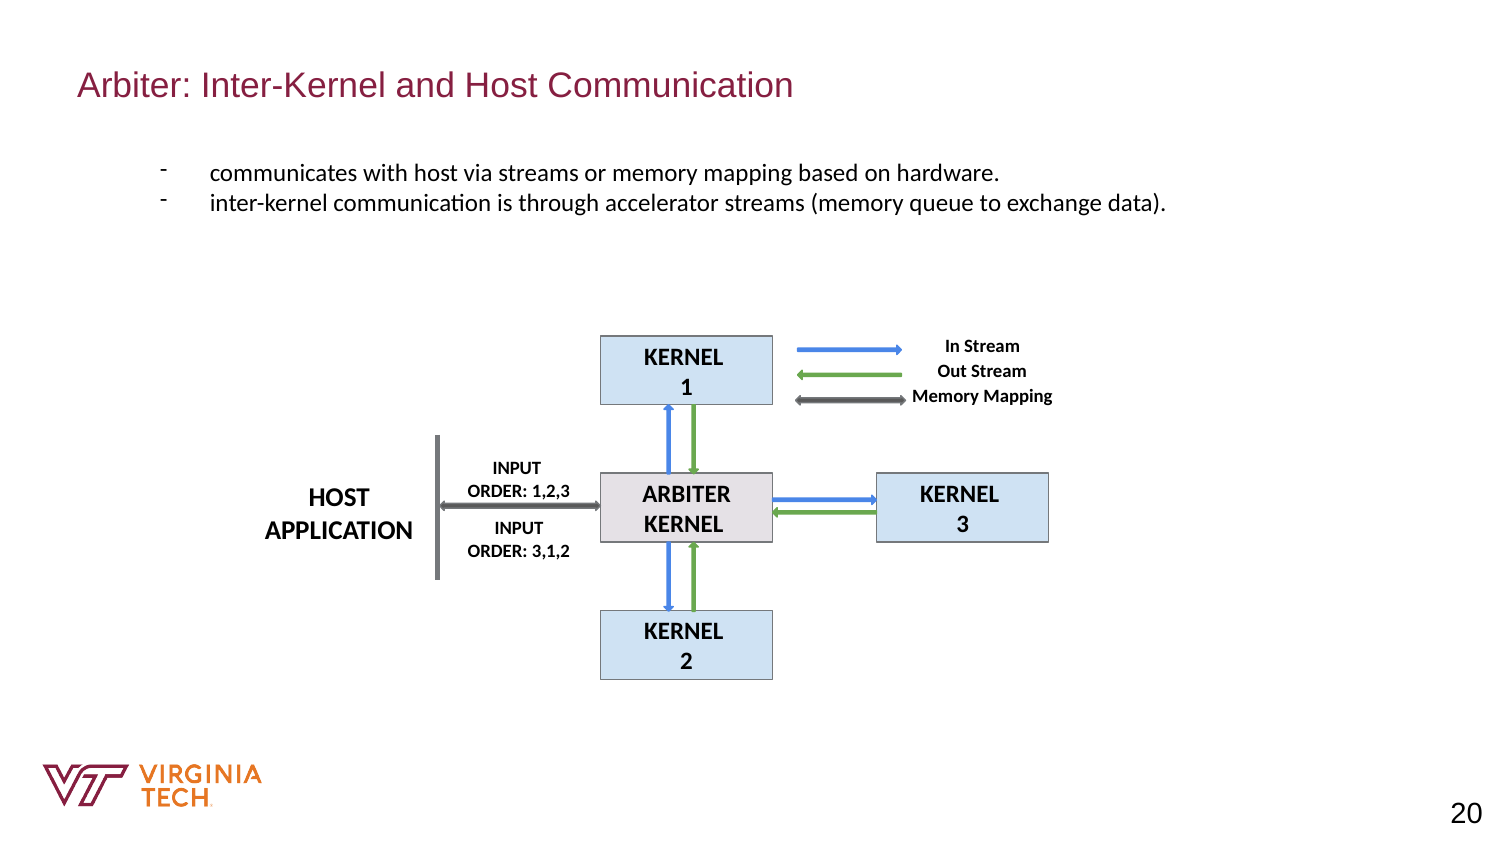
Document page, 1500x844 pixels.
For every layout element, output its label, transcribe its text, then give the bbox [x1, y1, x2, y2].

text_box ARBITER KERNEL [600, 473, 773, 543]
text_box [589, 501, 601, 511]
text_box communicates with host via streams or memory mapping based on hardware. inter-kernel communication is through accelerator streams (memory queue to exchange data). [119, 141, 1269, 232]
text_box [689, 404, 699, 474]
text_box KERNEL 1 [600, 335, 773, 405]
text_box 20 [1435, 787, 1500, 838]
text_box KERNEL 3 [876, 473, 1049, 543]
text_box [797, 345, 902, 355]
text_box INPUT ORDER: 3,1,2 [448, 501, 589, 577]
text_box [772, 495, 877, 505]
text_box [797, 370, 881, 380]
text_box Arbiter: Inter-Kernel and Host Communication [62, 51, 855, 120]
text_box [689, 542, 699, 612]
picture [42, 764, 262, 807]
text_box In Stream [923, 322, 1041, 347]
text_box [772, 507, 877, 517]
text_box HOST APPLICATION [240, 464, 432, 560]
text_box INPUT ORDER: 1,2,3 [448, 441, 589, 501]
text_box KERNEL 2 [600, 610, 773, 680]
text_box [795, 395, 881, 405]
text_box [664, 404, 674, 474]
text_box [664, 542, 674, 612]
text_box Memory Mapping [881, 372, 1083, 418]
text_box [441, 501, 448, 511]
text_box Out Stream [915, 347, 1050, 372]
